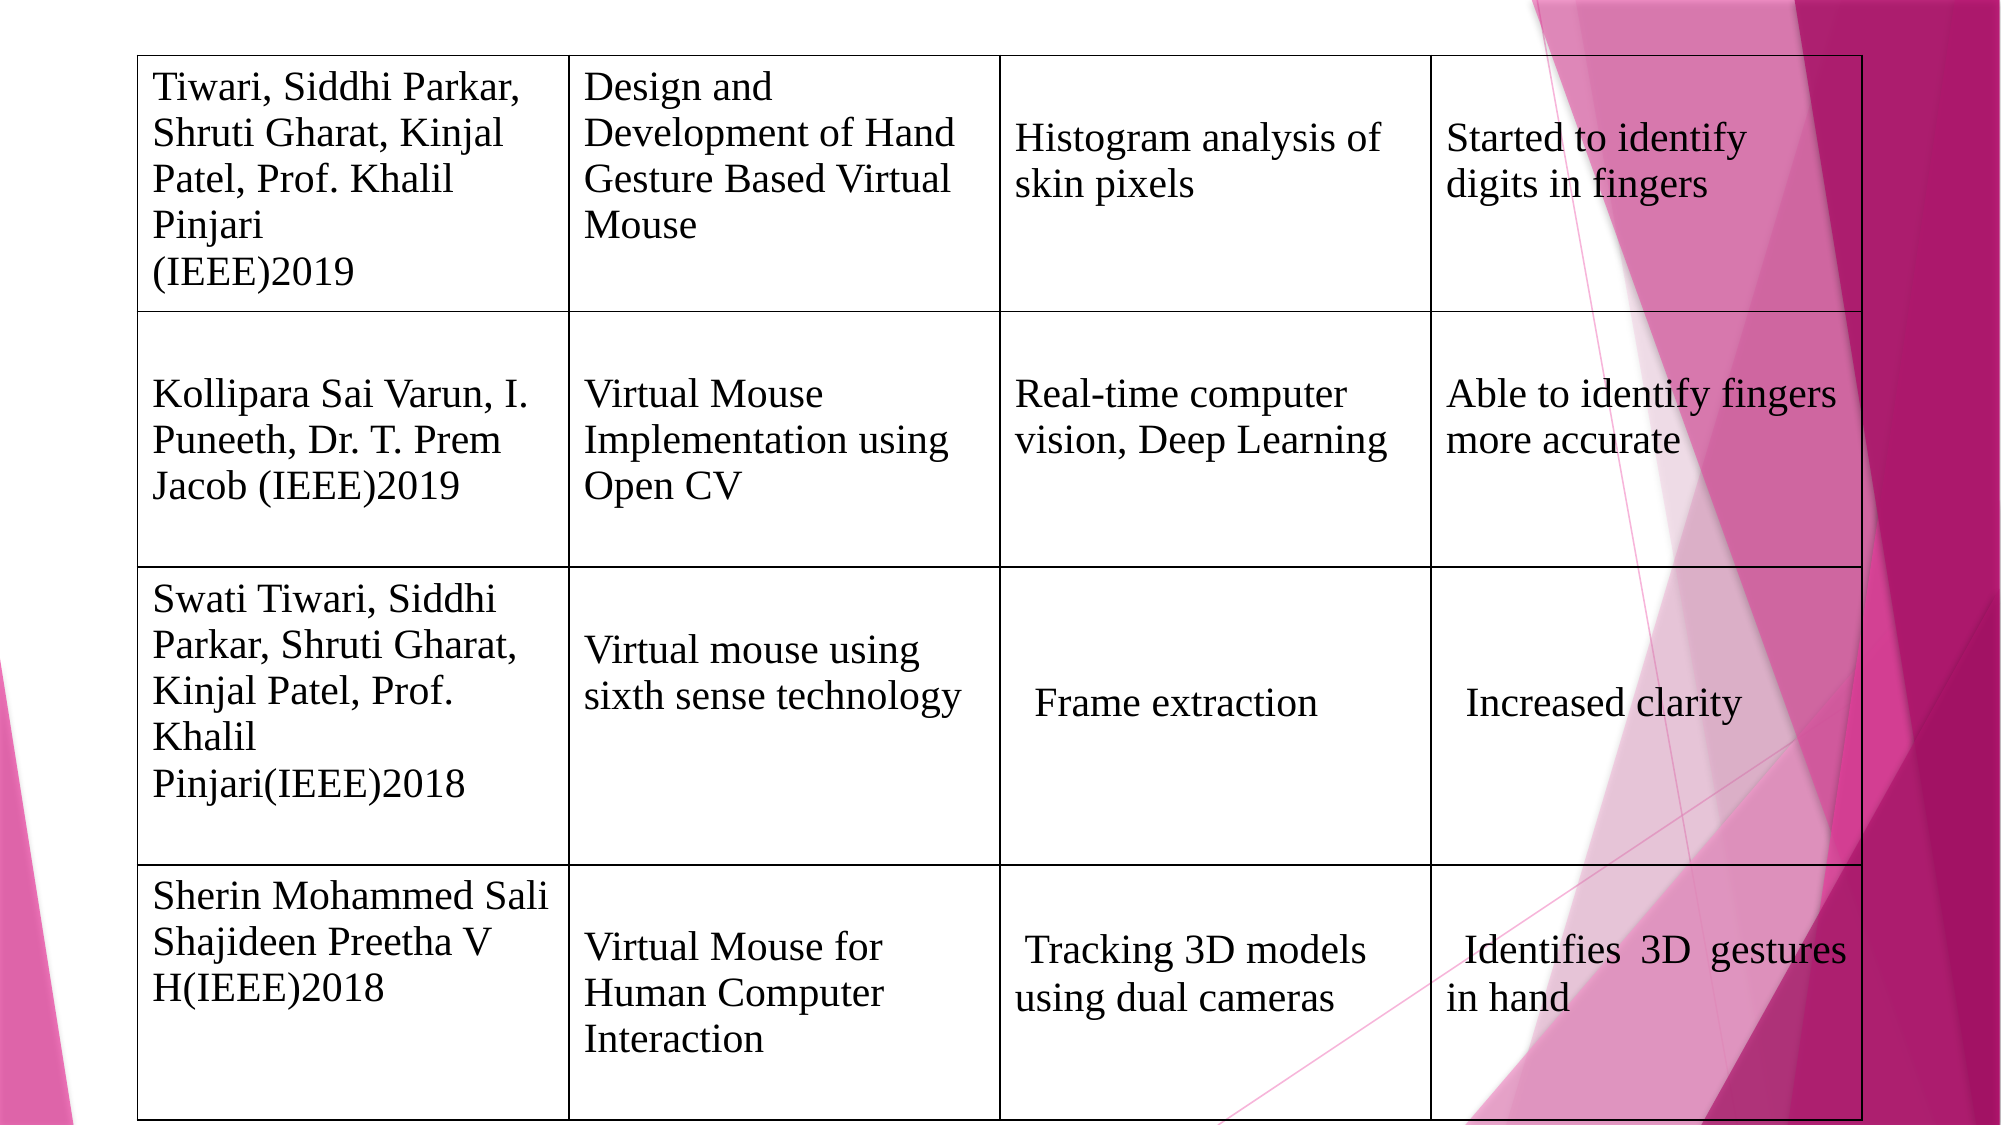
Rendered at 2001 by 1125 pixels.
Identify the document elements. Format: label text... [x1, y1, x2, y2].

table_cell Virtual Mouse Implementation using Open CV [570, 312, 999, 566]
table_header Tiwari, Siddhi Parkar, Shruti Gharat, Kinjal Patel, Prof. Khalil Pinjari (IEEE)2019 [138, 56, 568, 311]
table_cell Tracking 3D models using dual cameras [1001, 866, 1430, 1119]
table_cell Virtual Mouse for Human Computer Interaction [570, 866, 999, 1119]
table_cell Virtual mouse using sixth sense technology [570, 568, 999, 864]
table_cell Real-time computer vision, Deep Learning [1001, 312, 1430, 566]
table_header Started to identify digits in fingers [1432, 56, 1861, 311]
table_cell Increased clarity [1432, 568, 1861, 864]
table_header Design and Development of Hand Gesture Based Virtual Mouse [570, 56, 999, 311]
table_cell Swati Tiwari, Siddhi Parkar, Shruti Gharat, Kinjal Patel, Prof. Khalil Pinjari(IEEE)2018 [138, 568, 568, 864]
table_cell Identifies 3D gestures in hand [1432, 866, 1861, 1119]
table_cell Kollipara Sai Varun, I. Puneeth, Dr. T. Prem Jacob (IEEE)2019 [138, 312, 568, 566]
table_cell Sherin Mohammed Sali Shajideen Preetha V H(IEEE)2018 [138, 866, 568, 1119]
table_header Histogram analysis of skin pixels [1001, 56, 1430, 311]
table_cell Frame extraction [1001, 568, 1430, 864]
table_cell Able to identify fingers more accurate [1432, 312, 1861, 566]
